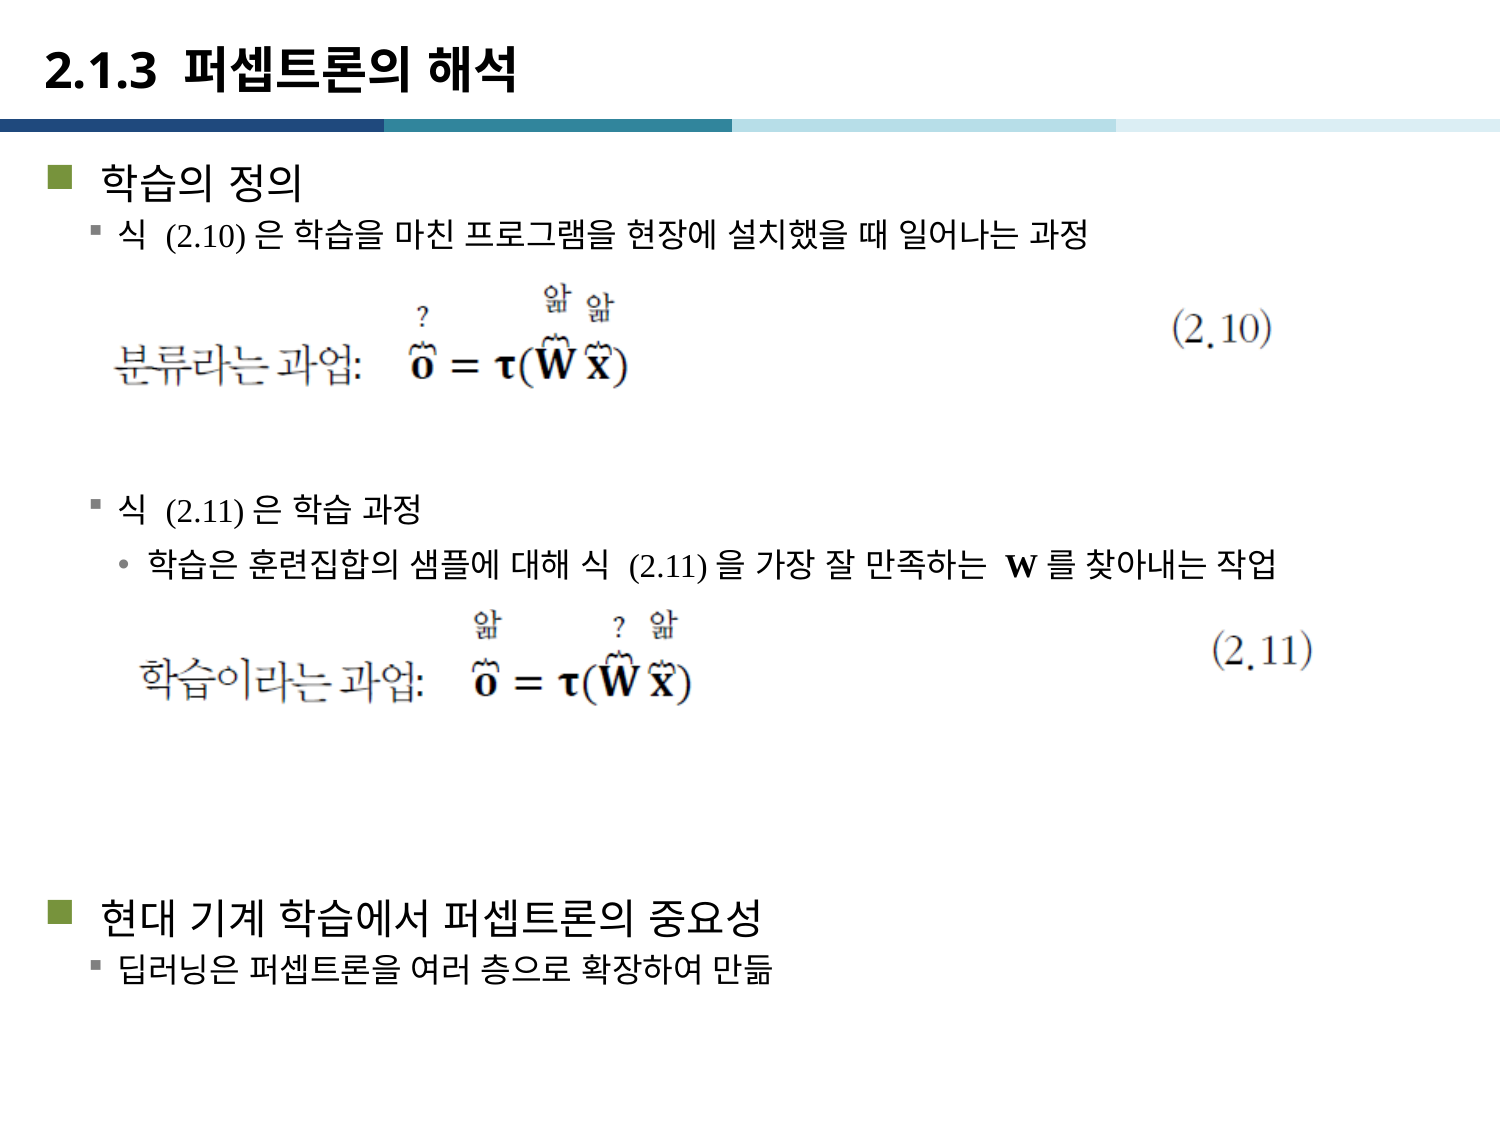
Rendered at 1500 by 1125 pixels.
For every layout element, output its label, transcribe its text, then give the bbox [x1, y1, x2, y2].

picture [111, 278, 1285, 398]
picture [135, 609, 1319, 709]
list 학습의 정의 식 (2.10)은 학습을 마친 프로그램을 현장에 설치했을 때 일어나는 과정 식 (2.11)은 학습 과정 학습은 훈련집합의 샘플에 대해 식 (2.11)을 가장 잘 만족하는 W를 찾아내는 작업 현대 기계 학습에서 퍼셉트론의 중요성 딥러닝은 퍼셉트론을 여러 층으로 확장하여 만듦 [29, 125, 1471, 1083]
title 2.1.3 퍼셉트론의 해석 [29, 23, 1270, 114]
